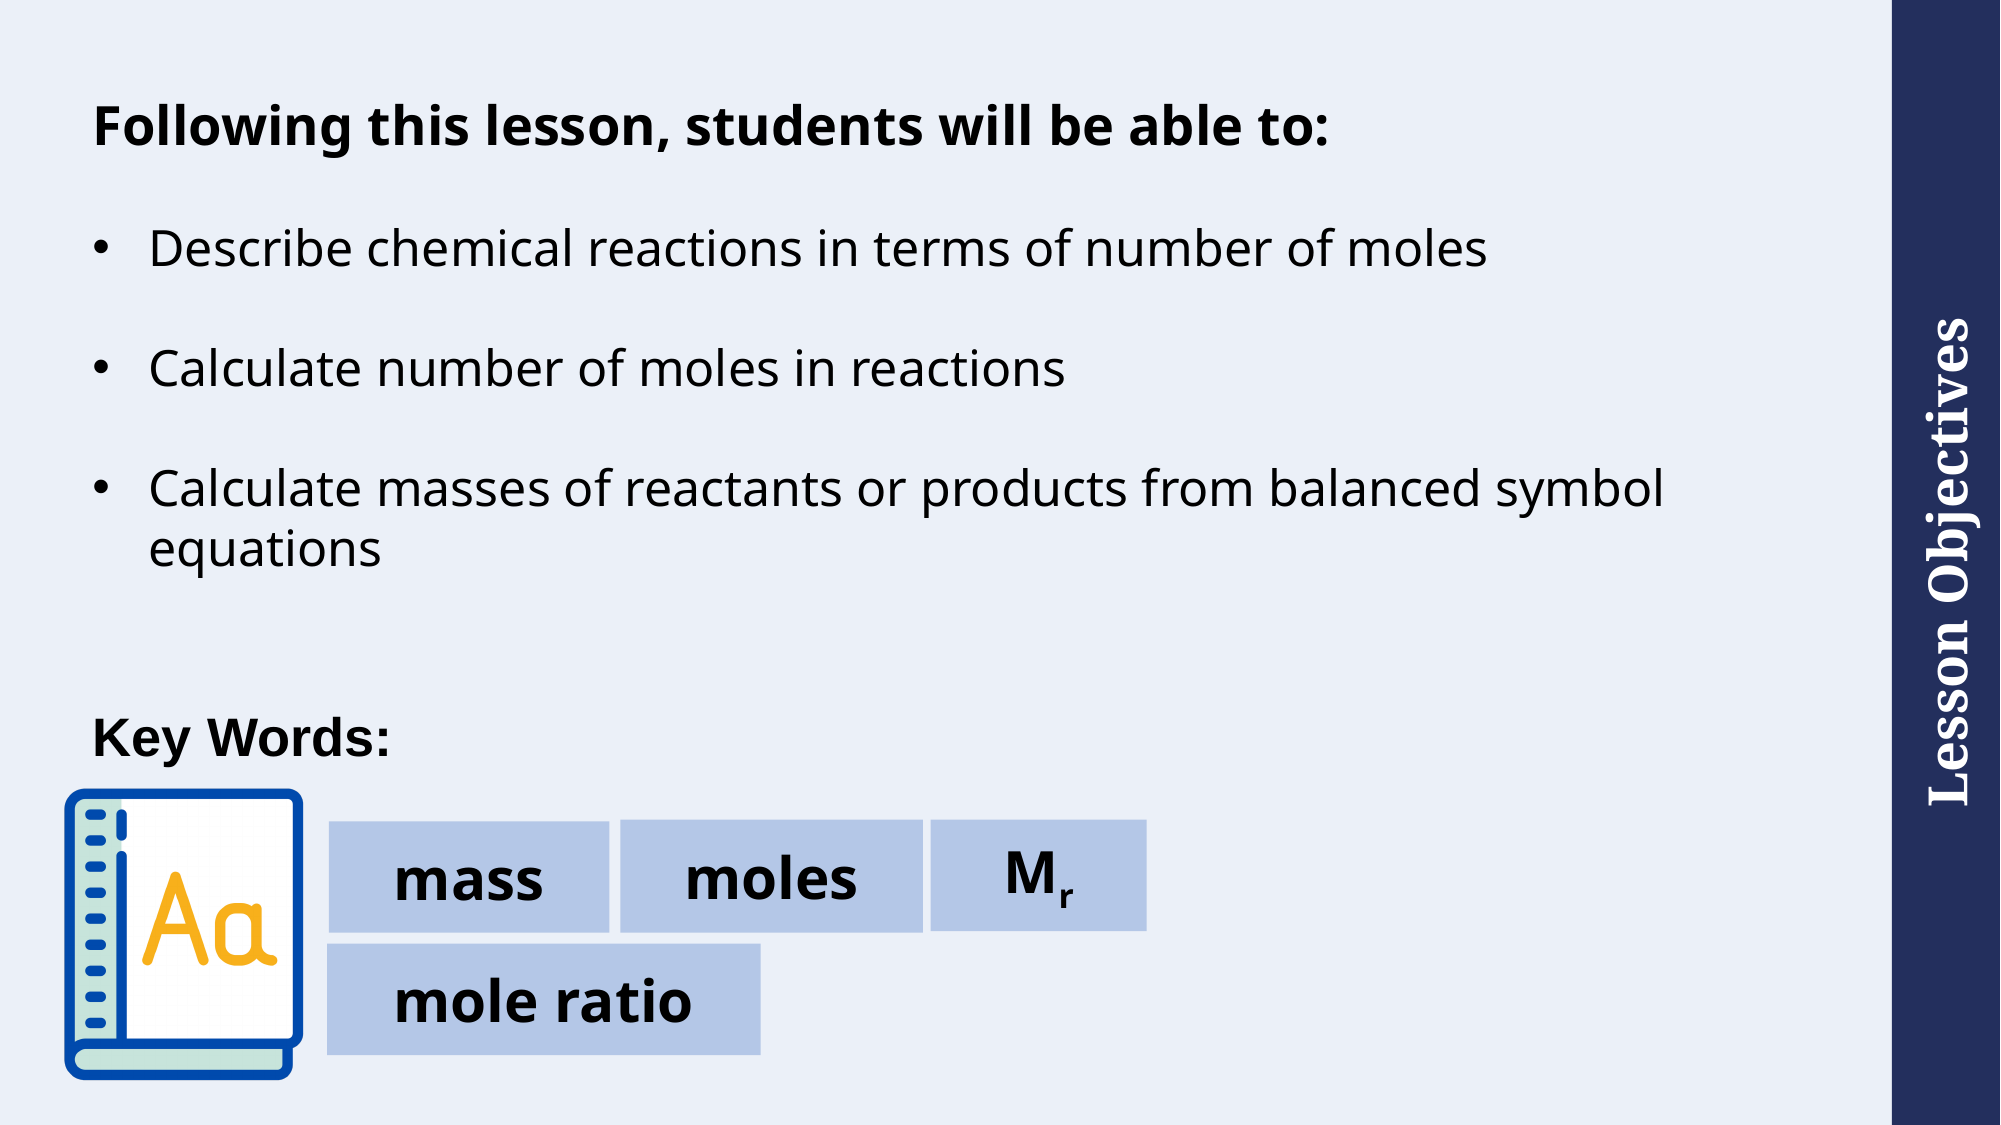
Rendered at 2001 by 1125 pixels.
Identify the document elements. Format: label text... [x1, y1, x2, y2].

text_box Mr [929, 819, 1148, 932]
text_box moles [619, 819, 924, 934]
text_box Describe chemical reactions in terms of number of moles Calculate number of moles in reactions Calculate masses of reactants or products from balanced symbol equations [77, 209, 1820, 644]
text_box mass [406, 820, 610, 934]
text_box Key Words: [77, 702, 1428, 821]
picture [0, 777, 406, 1095]
text_box mole ratio [406, 943, 762, 1056]
text_box Following this lesson, students will be able to: [77, 91, 1428, 210]
